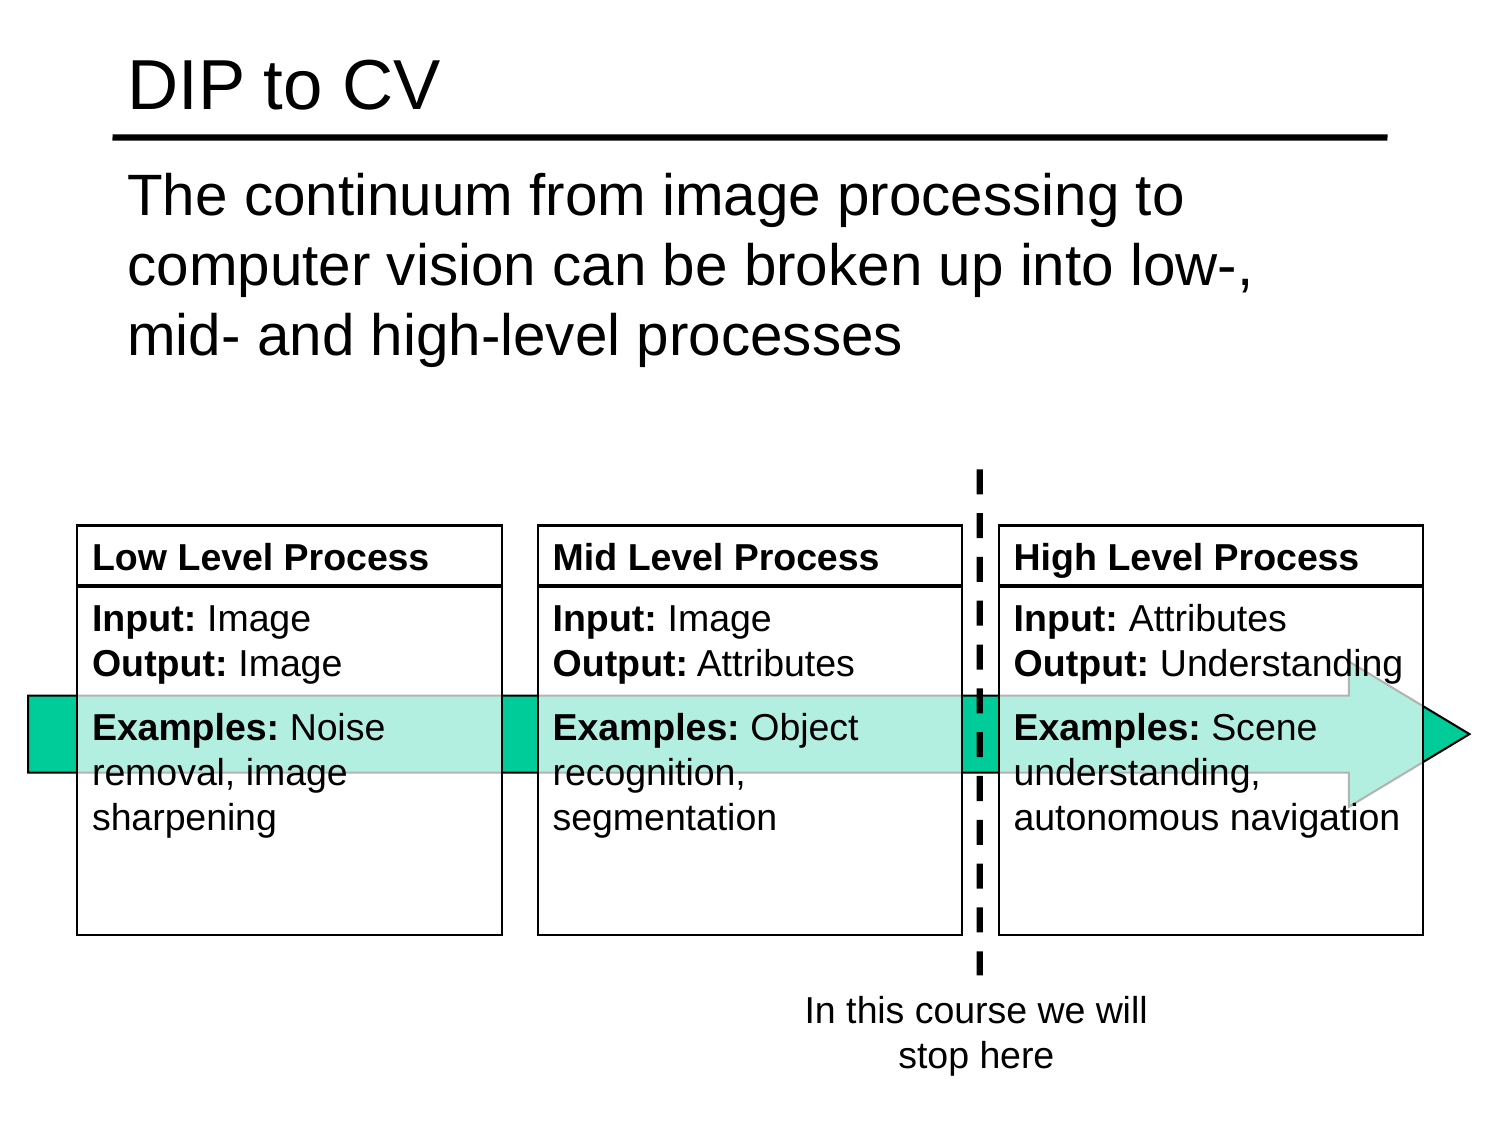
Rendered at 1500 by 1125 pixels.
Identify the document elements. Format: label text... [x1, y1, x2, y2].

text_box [77, 525, 502, 935]
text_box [537, 525, 963, 935]
text_box [28, 695, 76, 773]
title DIP to CV [112, 12, 1388, 149]
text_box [998, 525, 1424, 935]
text_box In this course we will stop here [755, 978, 1197, 1084]
text_box [1424, 706, 1470, 762]
list The continuum from image processing to computer vision can be broken up into low-, mid- and high-level processes [112, 149, 1388, 1013]
